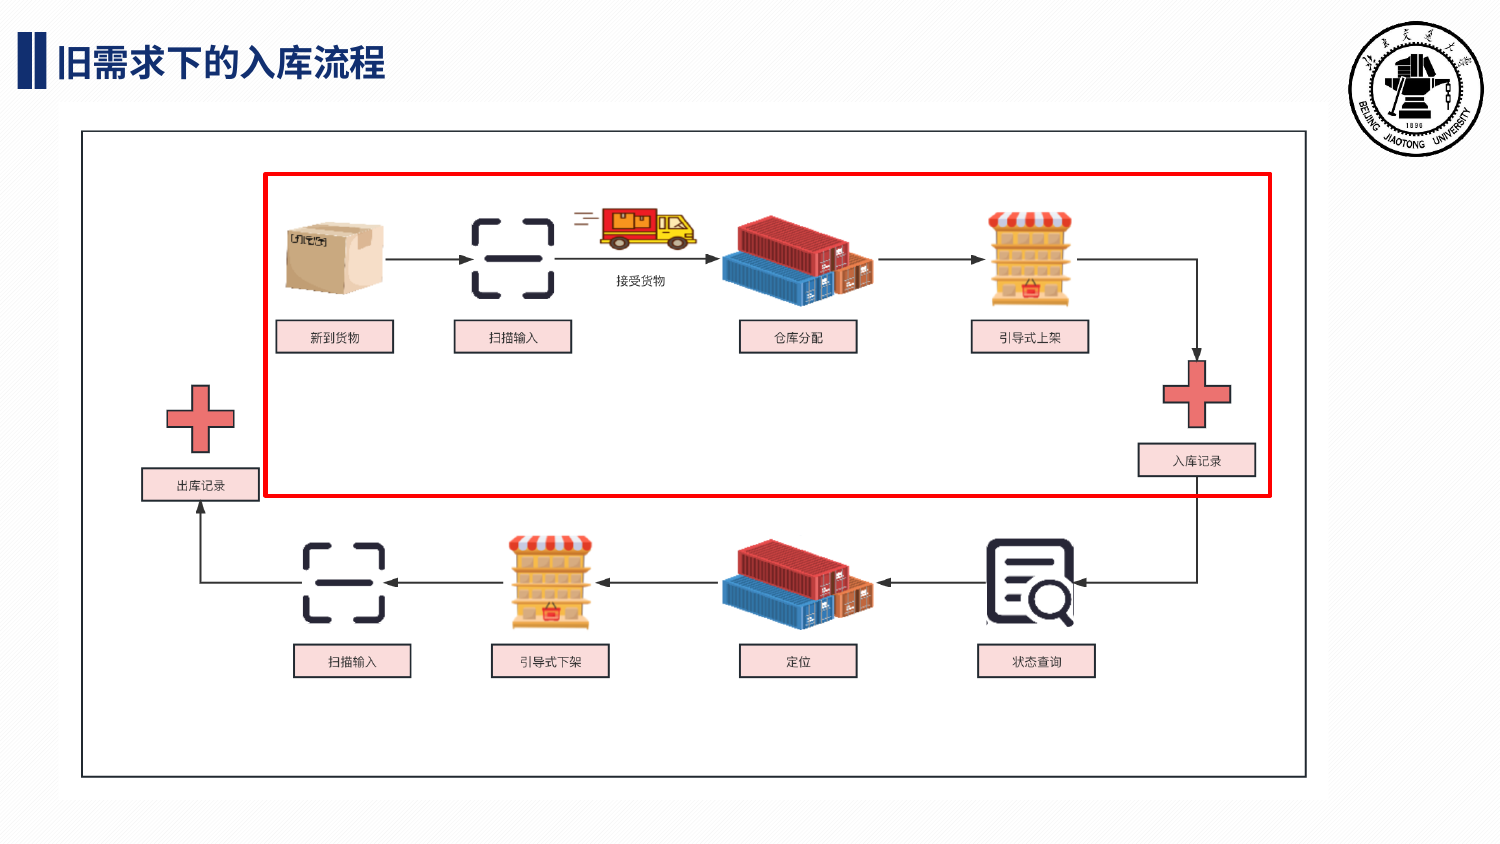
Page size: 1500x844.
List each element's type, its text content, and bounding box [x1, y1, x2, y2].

text_box [32, 30, 48, 91]
text_box [16, 30, 32, 91]
picture [57, 21, 1498, 801]
text_box 旧需求下的入库流程 [48, 32, 405, 91]
